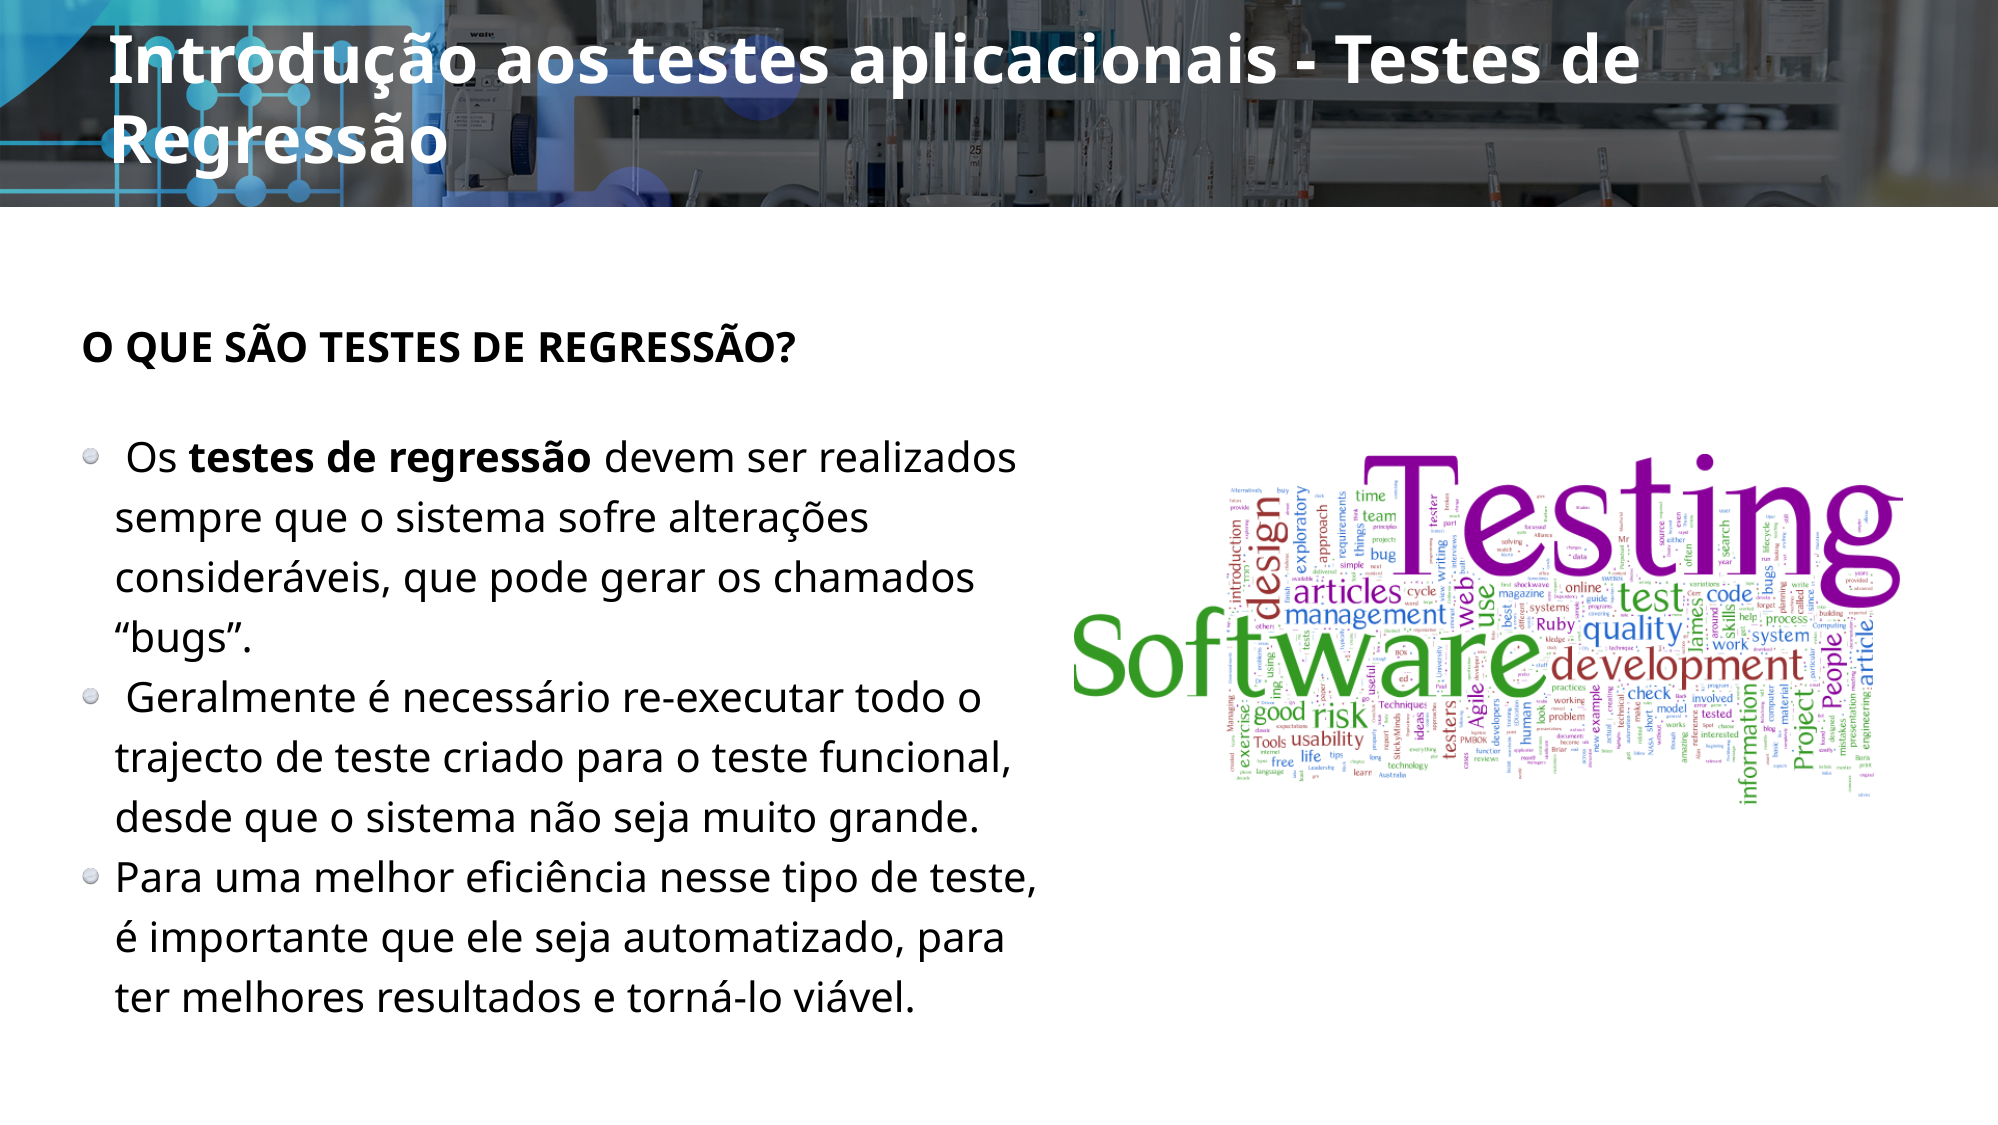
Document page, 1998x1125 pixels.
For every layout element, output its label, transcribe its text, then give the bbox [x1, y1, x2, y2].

title Introdução aos testes aplicacionais - Testes de Regressão [99, 30, 1901, 163]
picture [0, 0, 1998, 1125]
text_box O QUE SÃO TESTES DE REGRESSÃO? Os testes de regressão devem ser realizados sempre que o sistema sofre alterações consideráveis, que pode gerar os chamados “bugs”. Geralmente é necessário re-executar todo o trajecto de teste criado para o teste funcional, desde que o sistema não seja muito grande. Para uma melhor eficiência nesse tipo de teste, é importante que ele seja automatizado, para ter melhores resultados e torná-lo viável. [74, 313, 1076, 1029]
